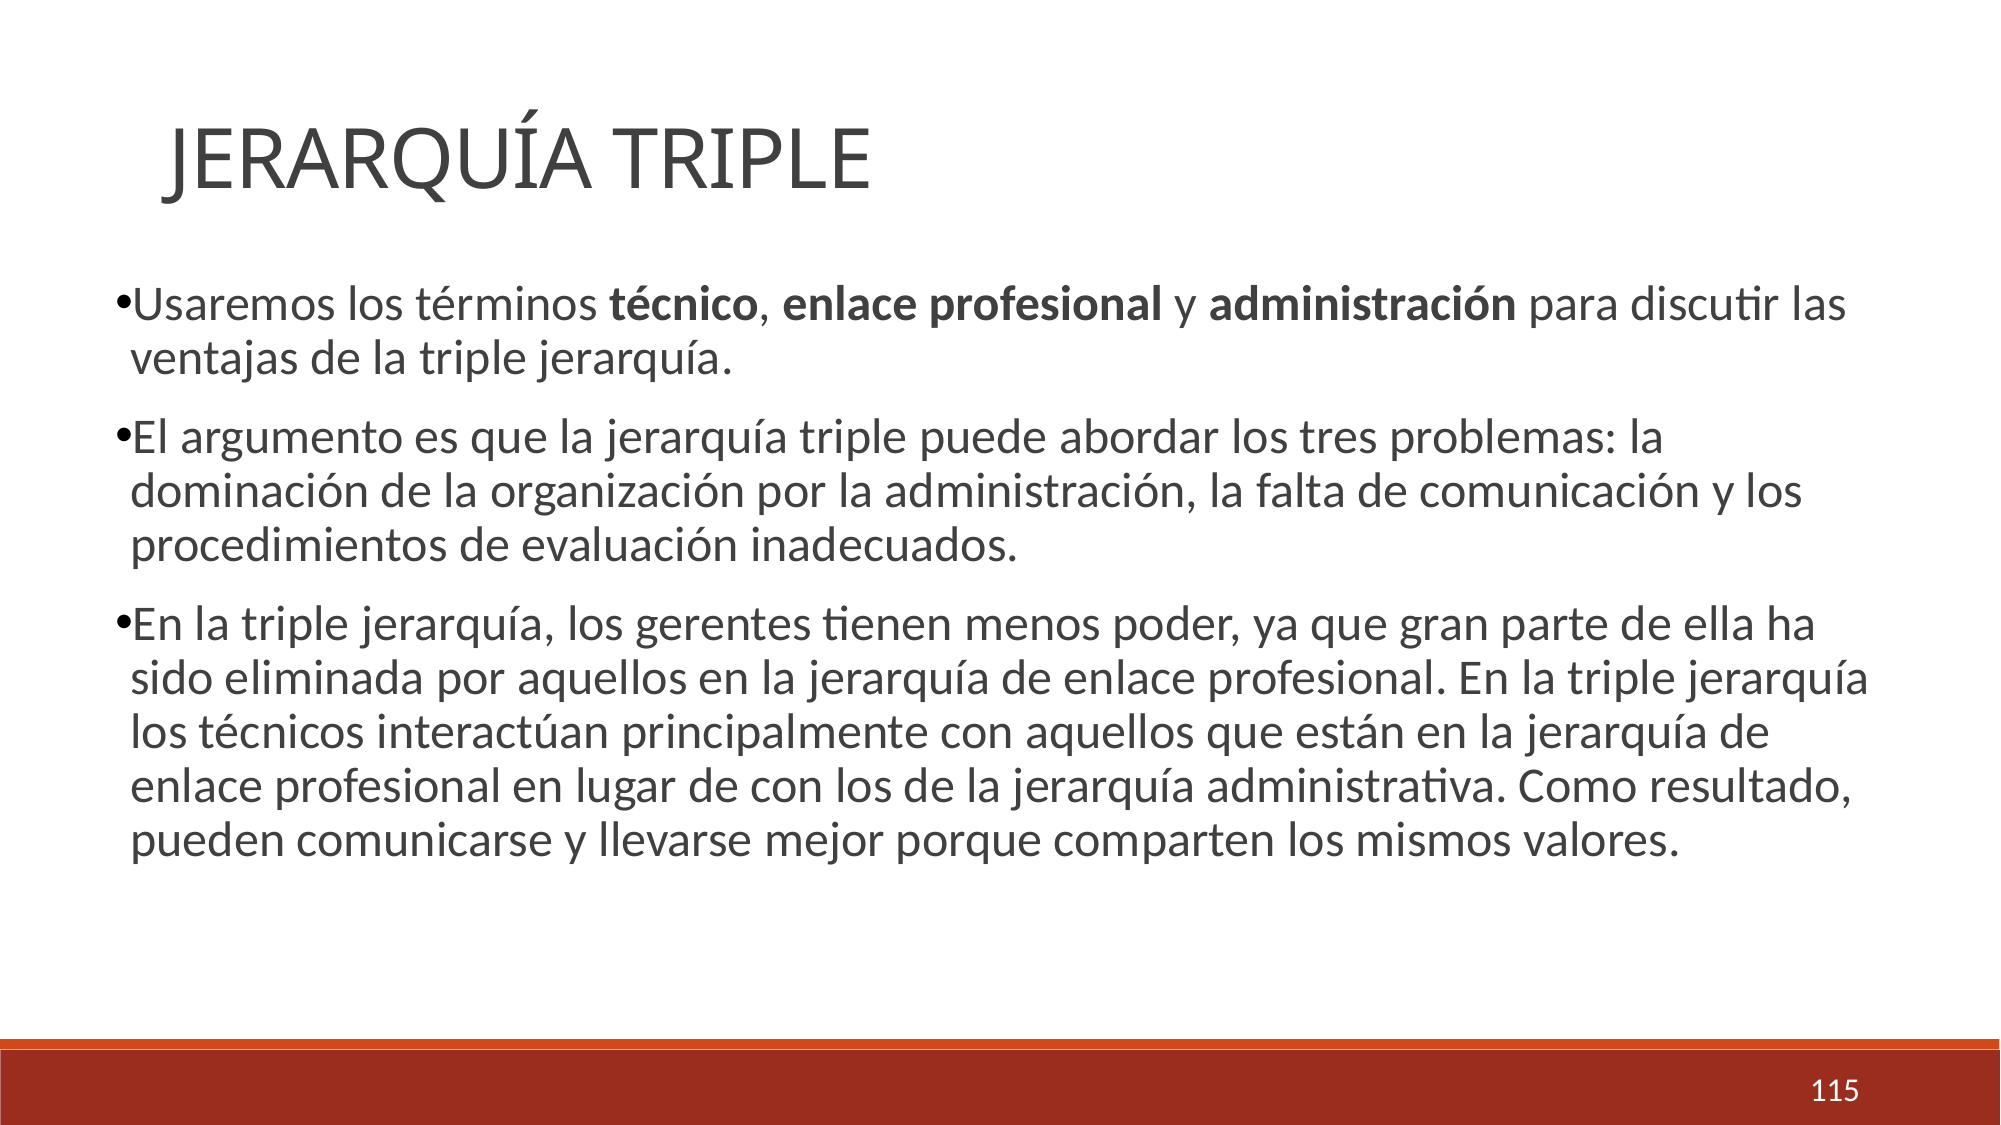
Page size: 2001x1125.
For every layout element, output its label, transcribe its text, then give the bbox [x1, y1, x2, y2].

slide_number 115 [126, 1061, 1875, 1115]
text_box Usaremos los términos técnico, enlace profesional y administración para discutir las ventajas de la triple jerarquía. El argumento es que la jerarquía triple puede abordar los tres problemas: la dominación de la organización por la administración, la falta de comunicación y los procedimientos de evaluación inadecuados. En la triple jerarquía, los gerentes tienen menos poder, ya que gran parte de ella ha sido eliminada por aquellos en la jerarquía de enlace profesional. En la triple jerarquía los técnicos interactúan principalmente con aquellos que están en la jerarquía de enlace profesional en lugar de con los de la jerarquía administrativa. Como resultado, pueden comunicarse y llevarse mejor porque comparten los mismos valores. [100, 269, 1901, 898]
text_box JERARQUÍA TRIPLE [154, 113, 1875, 269]
